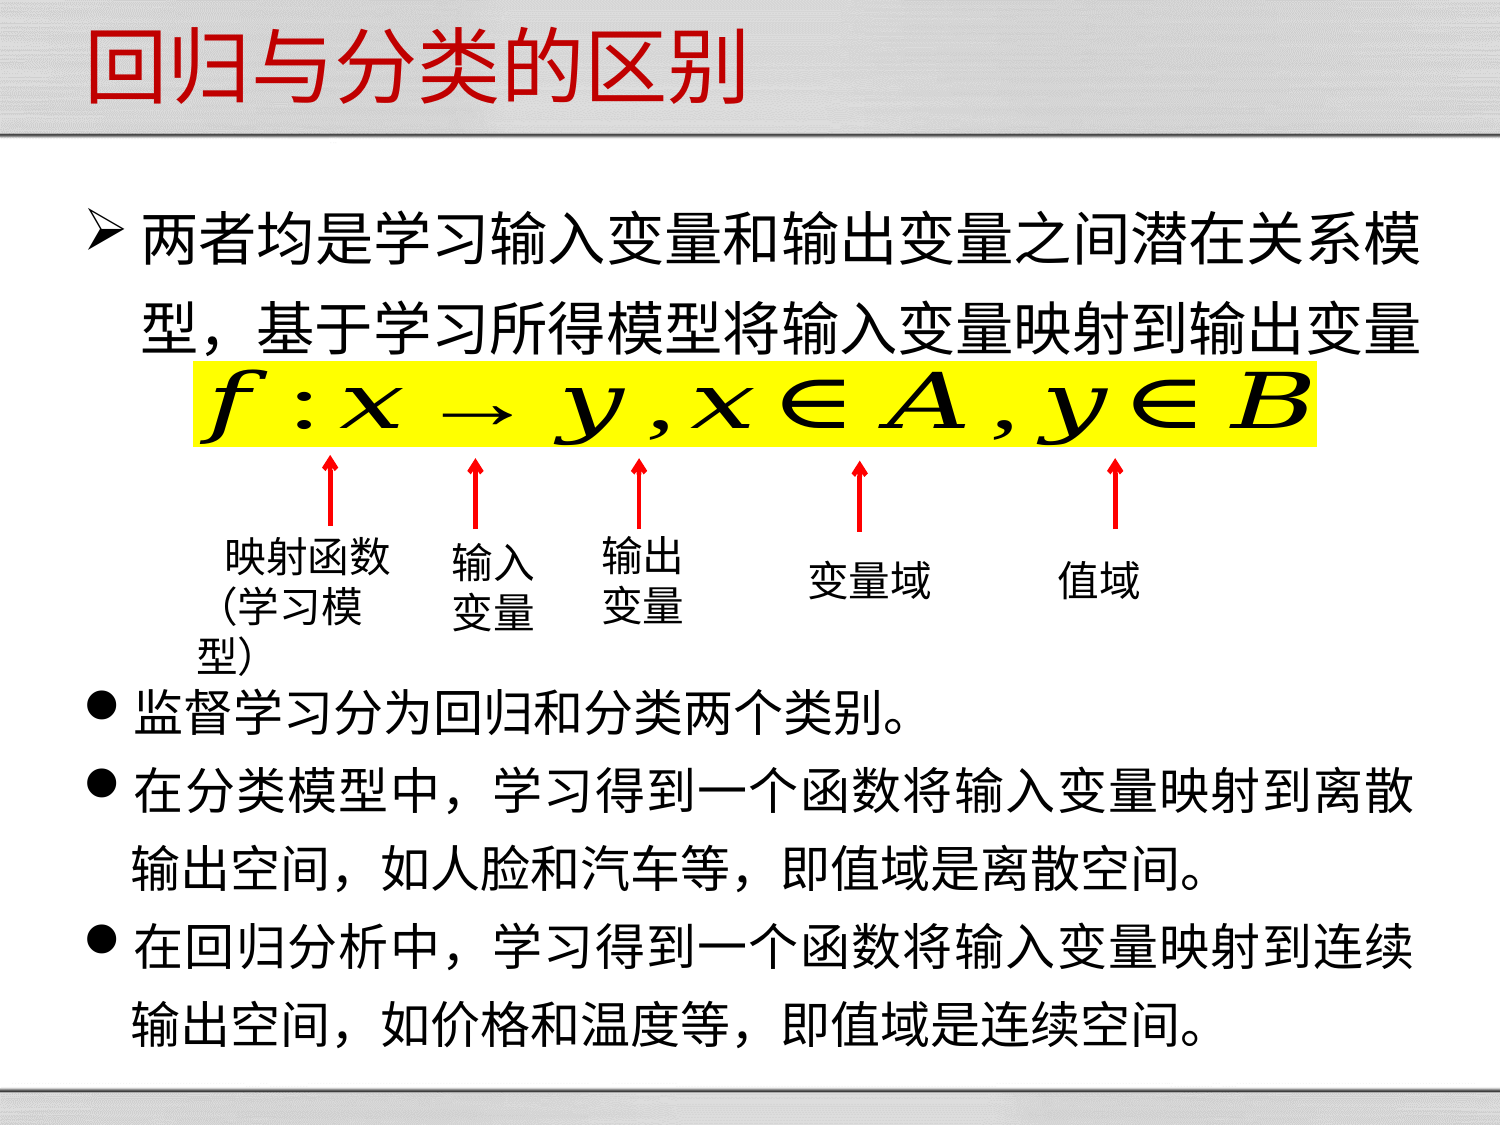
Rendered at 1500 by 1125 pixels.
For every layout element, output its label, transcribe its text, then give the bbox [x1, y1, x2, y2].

text_box 变量域 [792, 547, 960, 613]
picture [0, 0, 1500, 1125]
text_box 回归与分类的区别 [0, 6, 836, 122]
text_box 映射函数 （学习模型） [181, 523, 448, 656]
text_box 输出 变量 [586, 522, 721, 638]
text_box 输入 变量 [436, 529, 557, 644]
text_box 值域 [1014, 547, 1299, 613]
text_box 两者均是学习输入变量和输出变量之间潜在关系模型，基于学习所得模型将输入变量映射到输出变量 [69, 173, 1442, 370]
text_box 监督学习分为回归和分类两个类别。 在分类模型中，学习得到一个函数将输入变量映射到离散输出空间，如人脸和汽车等，即值域是离散空间。 在回归分析中，学习得到一个函数将输入变量映射到连续输出空间，如价格和温度等，即值域是连续空间。 [69, 656, 1430, 1061]
